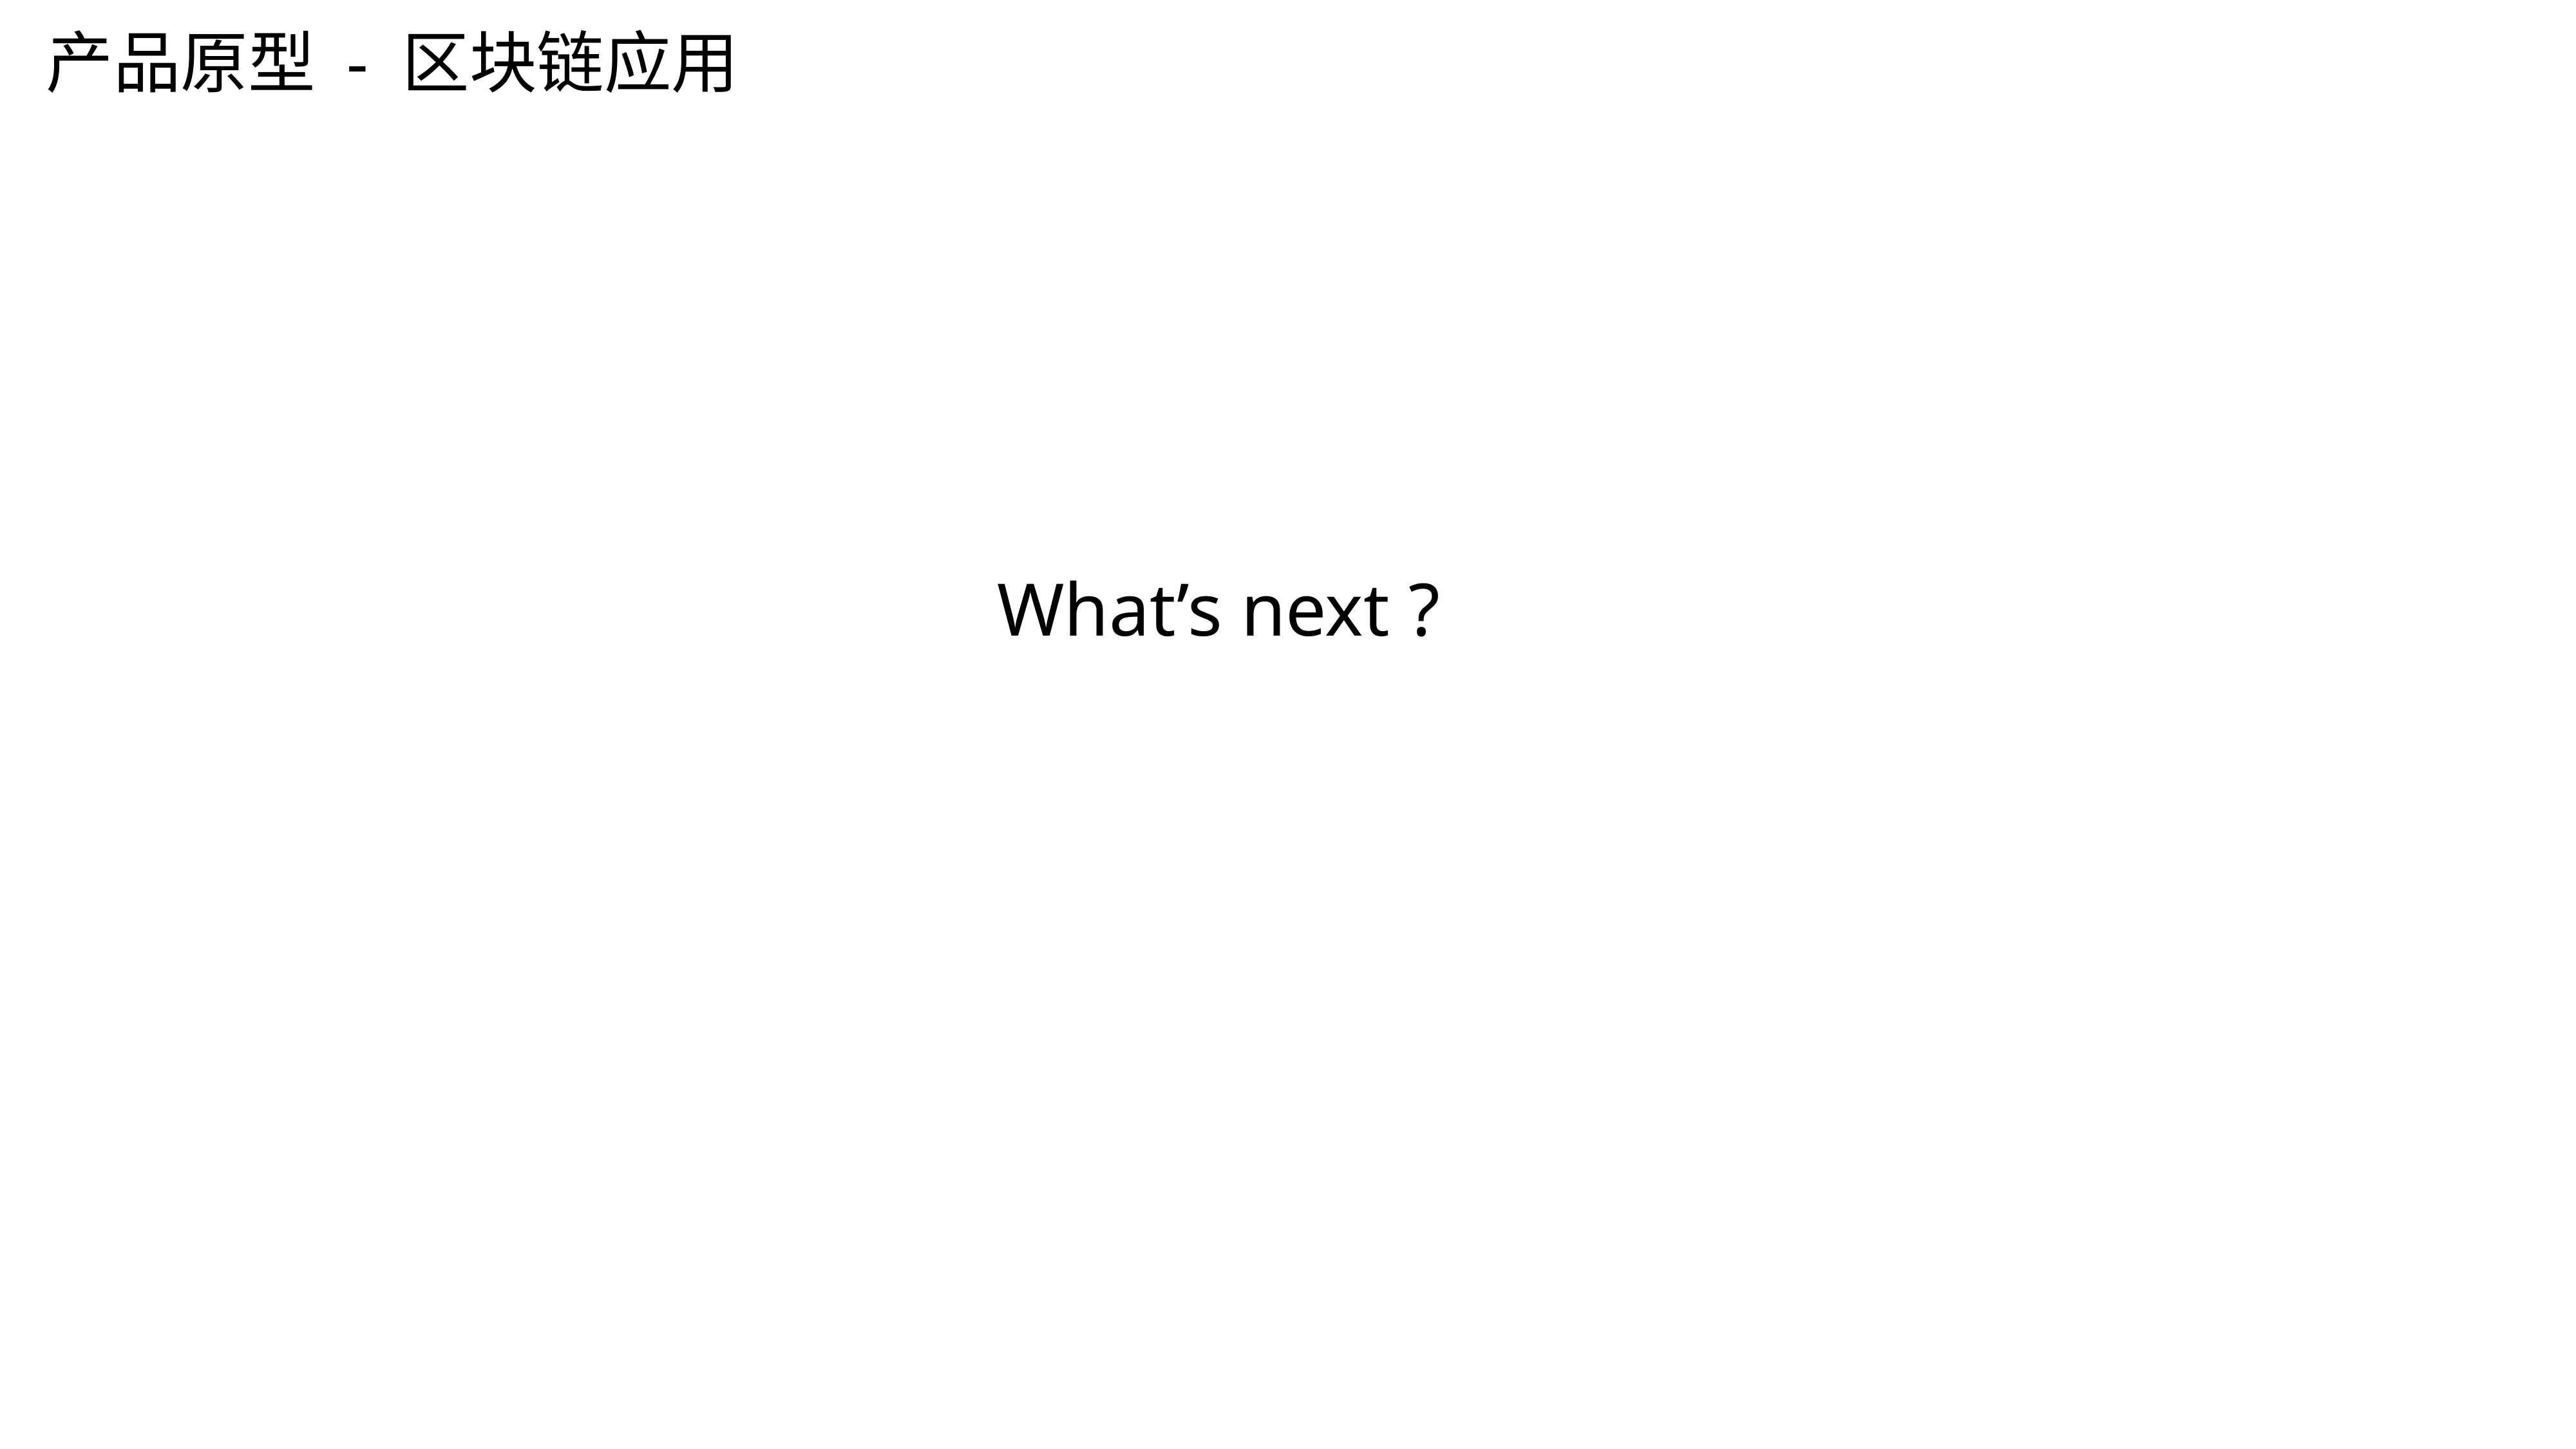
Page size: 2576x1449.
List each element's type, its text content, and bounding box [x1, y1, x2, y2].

text_box What’s next ? [991, 558, 1446, 656]
list 产品原型 - 区块链应用 [41, 14, 2349, 122]
